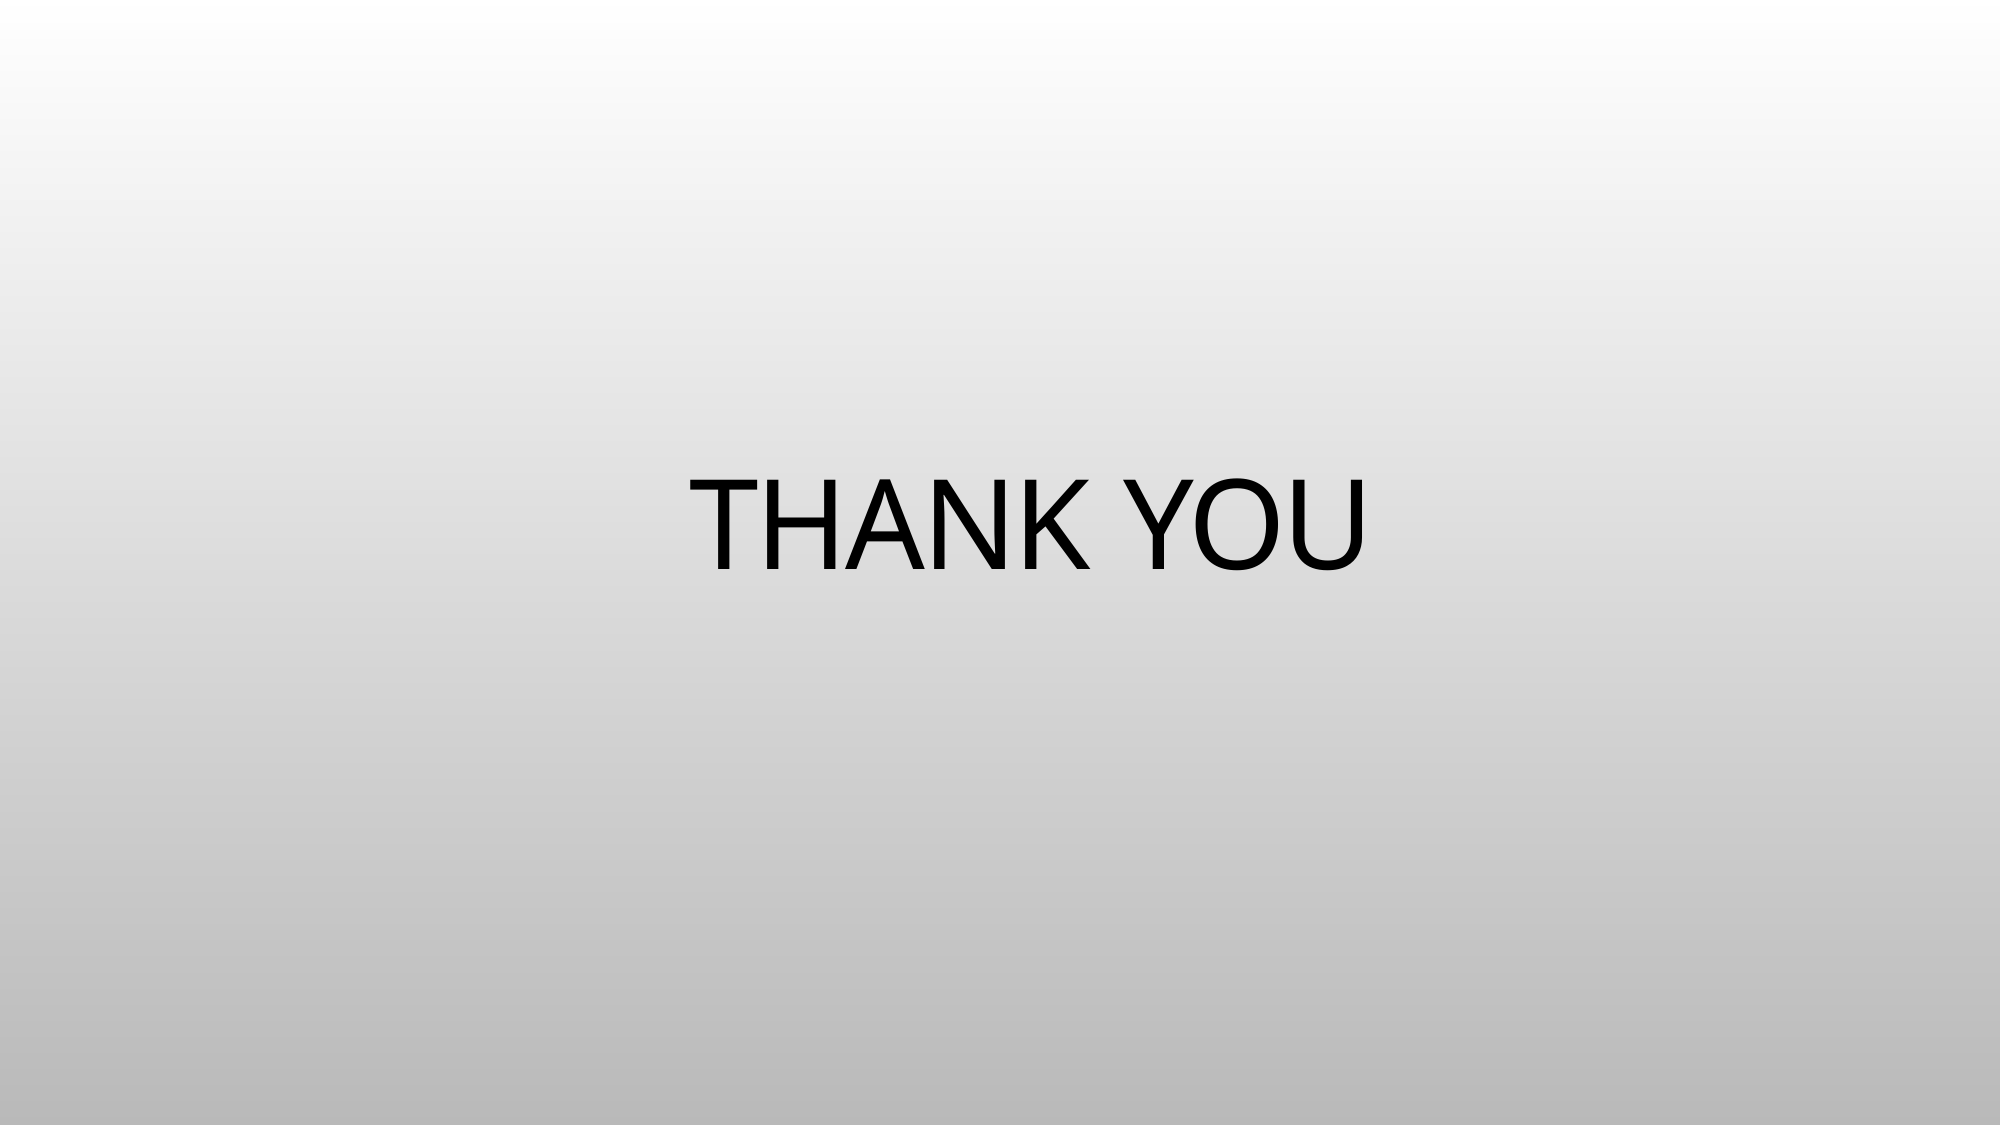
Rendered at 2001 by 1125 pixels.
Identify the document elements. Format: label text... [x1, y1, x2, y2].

text_box THANK YOU [675, 437, 2000, 603]
